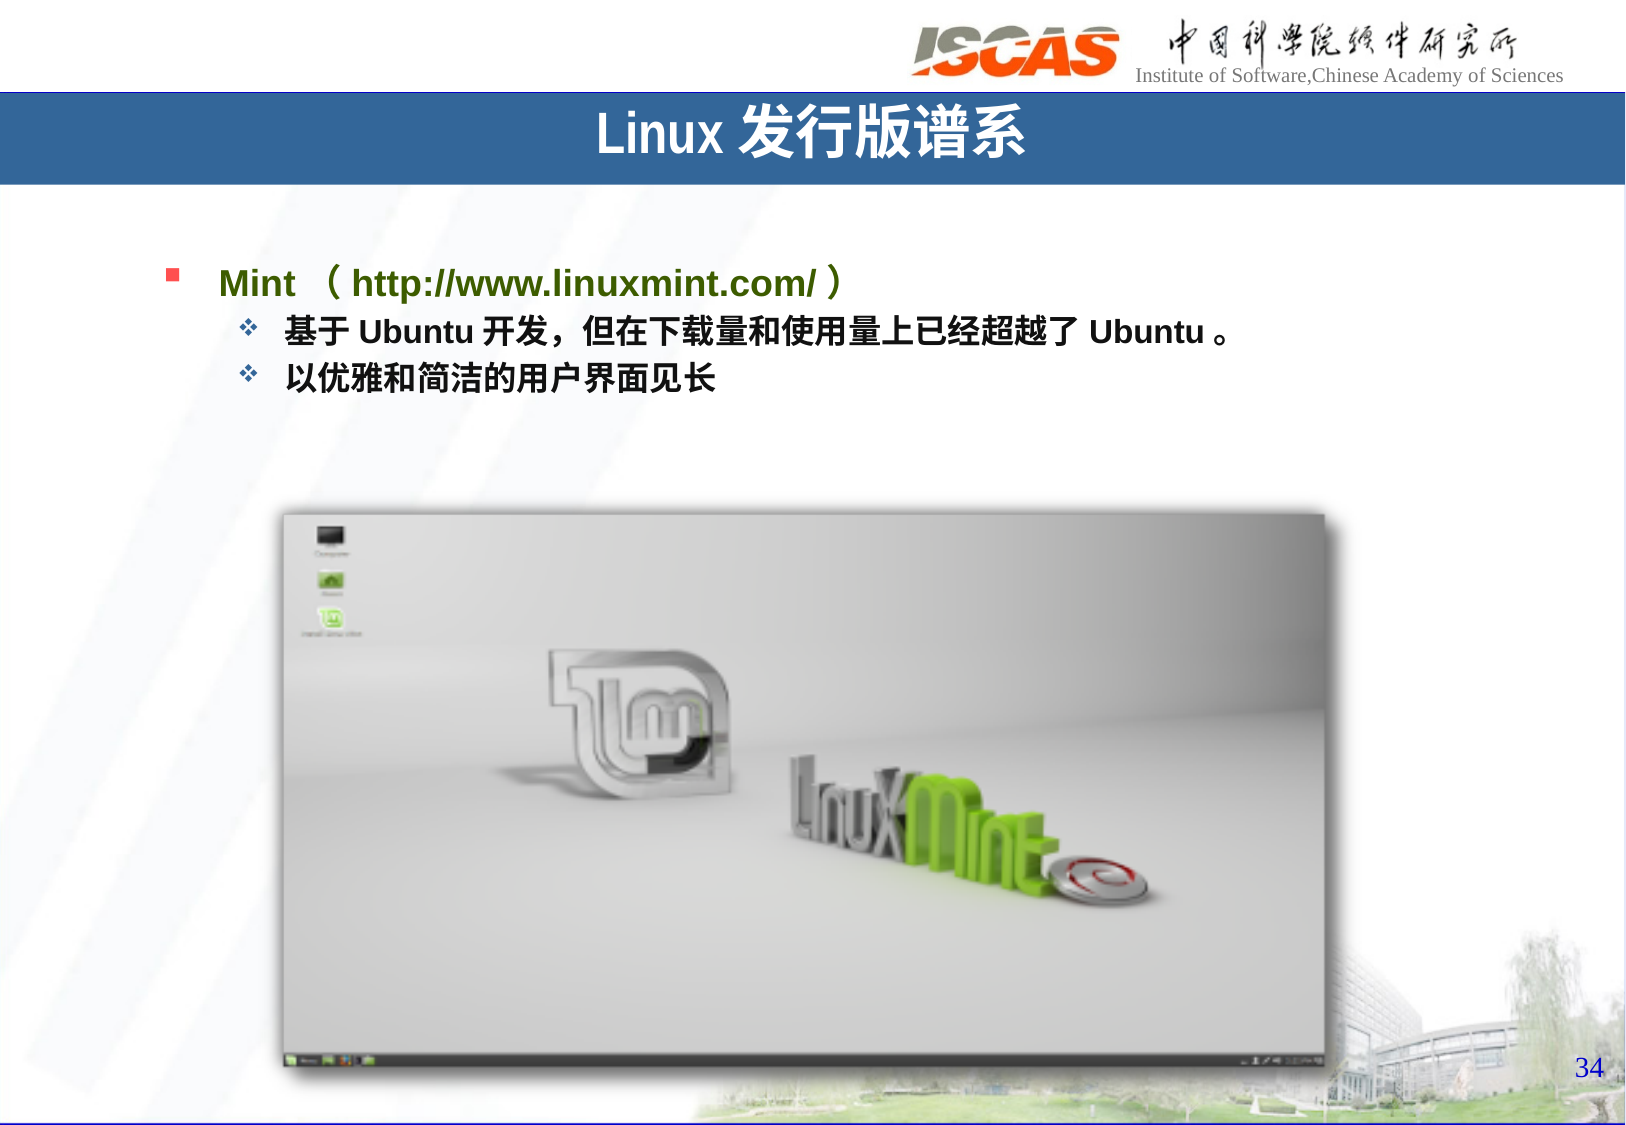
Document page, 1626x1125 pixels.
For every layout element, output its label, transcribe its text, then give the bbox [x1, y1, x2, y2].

picture [0, 92, 1626, 1125]
text_box Linux发行版谱系 [0, 93, 1625, 185]
picture [907, 18, 1132, 87]
list Mint（http://www.linuxmint.com/） 基于Ubuntu开发，但在下载量和使用量上已经超越了Ubuntu。 以优雅和简洁的用户界面见长 [147, 251, 1475, 969]
slide_number 34 [1306, 1040, 1620, 1116]
picture [1166, 15, 1519, 71]
